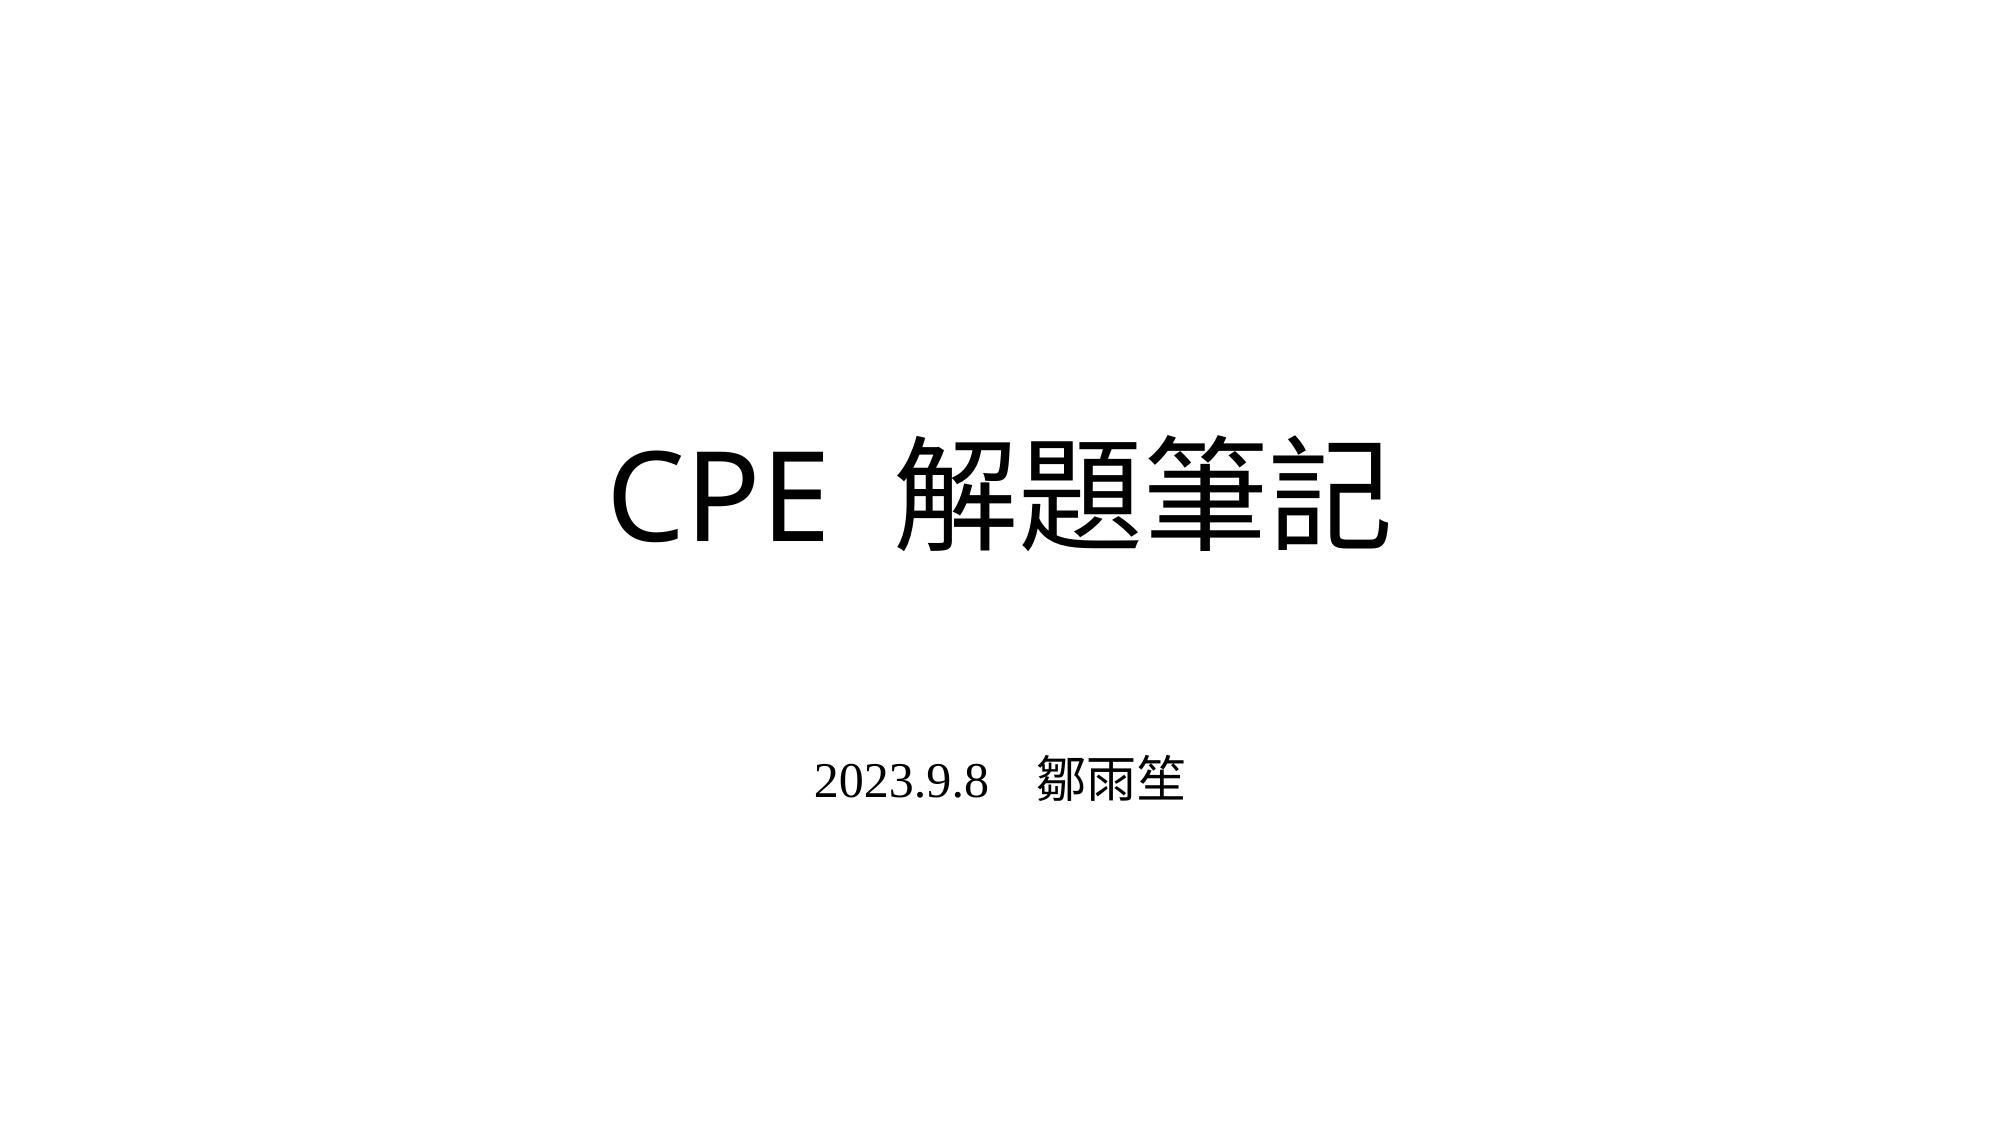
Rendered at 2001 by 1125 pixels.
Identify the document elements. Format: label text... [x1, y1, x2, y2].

subtitle 2023.9.8 鄒雨笙 [249, 590, 1750, 863]
title CPE 解題筆記 [249, 184, 1750, 576]
